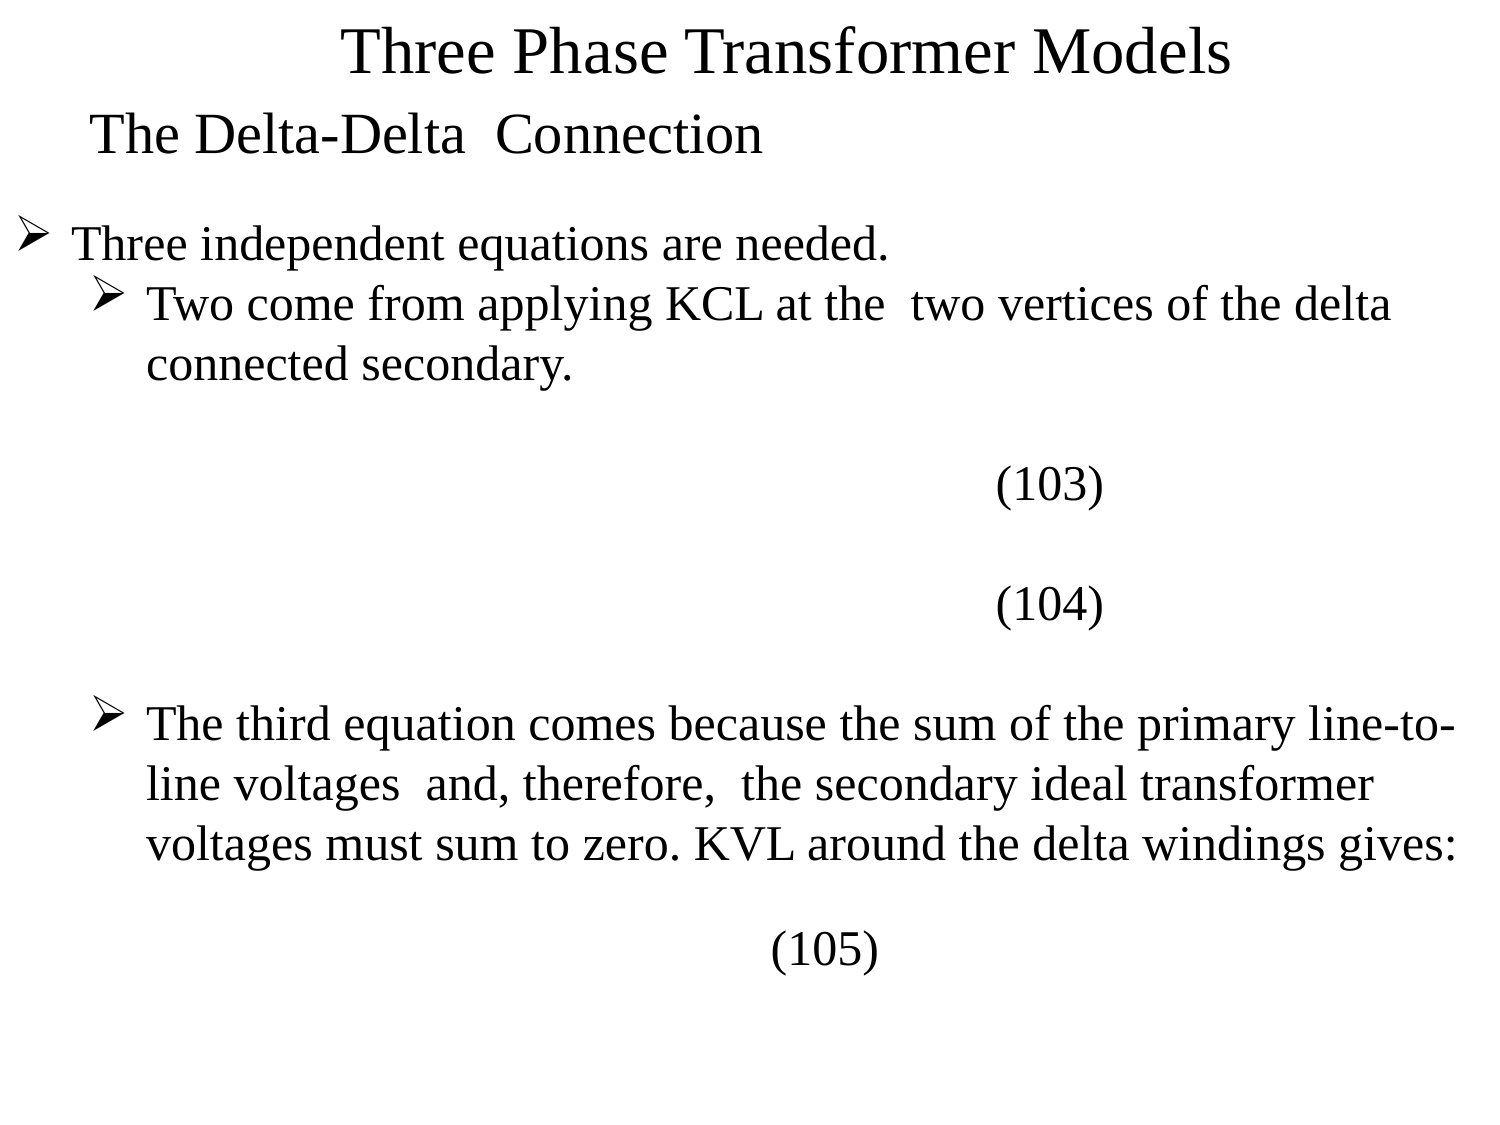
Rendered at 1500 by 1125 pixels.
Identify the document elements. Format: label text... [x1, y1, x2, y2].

text_box [0, 210, 1500, 235]
text_box [0, 125, 1500, 210]
text_box Three Phase Transformer Models [0, 0, 1500, 95]
